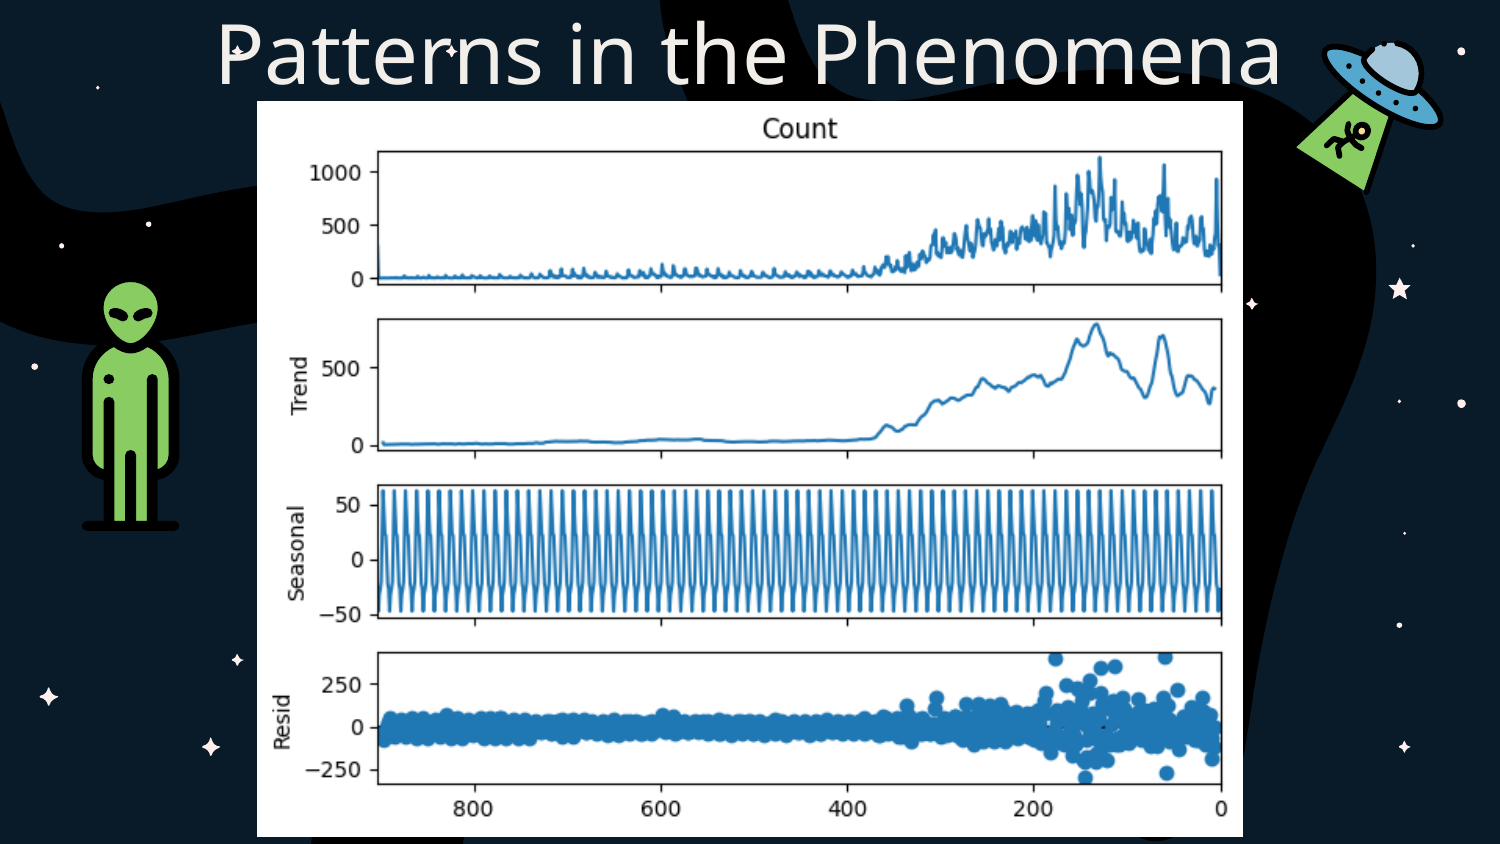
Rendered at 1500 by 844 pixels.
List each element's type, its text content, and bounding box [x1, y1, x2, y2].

picture [257, 101, 1243, 837]
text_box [1297, 32, 1440, 184]
title Patterns in the Phenomena [117, 0, 1383, 93]
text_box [81, 271, 180, 532]
